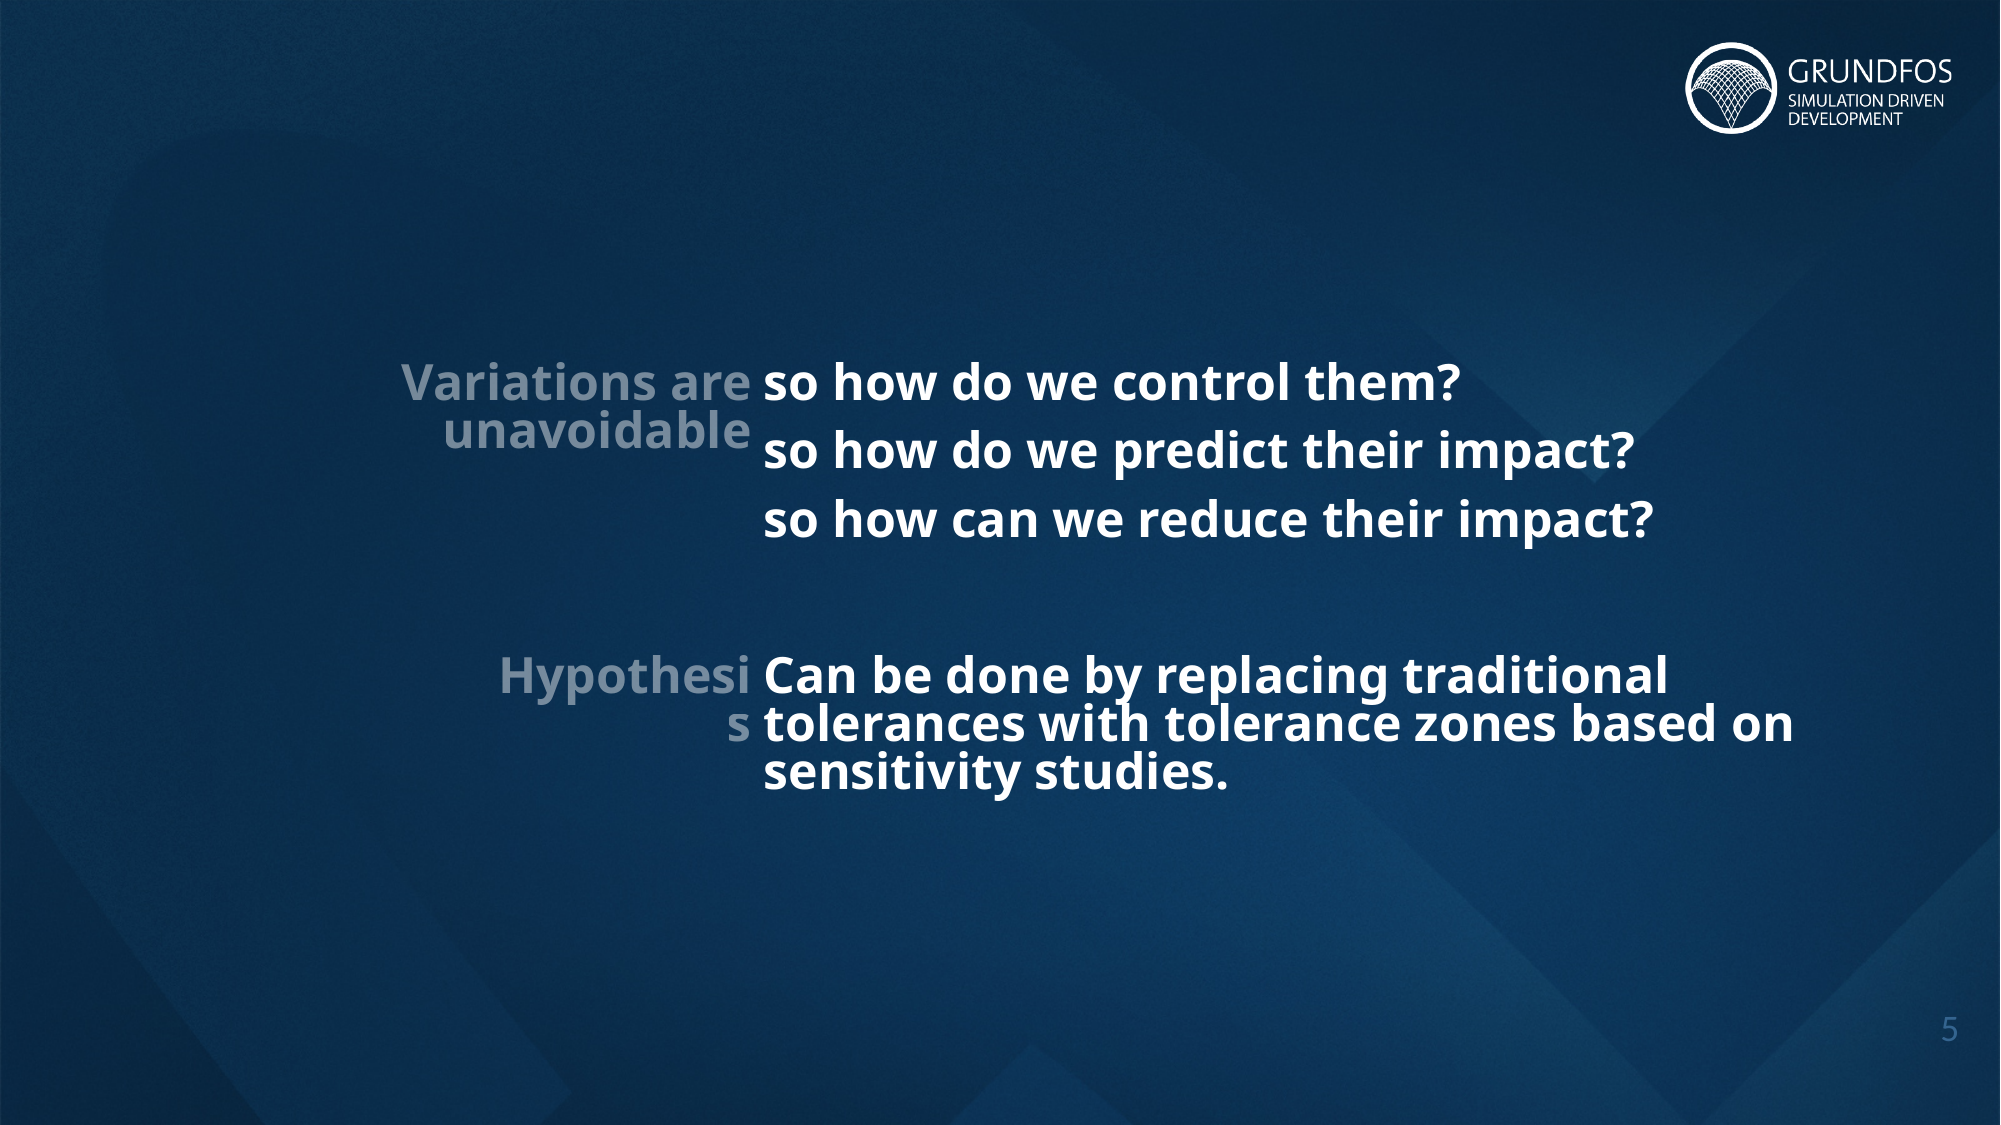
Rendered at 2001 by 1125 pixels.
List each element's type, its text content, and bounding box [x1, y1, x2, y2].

slide_number 5 [1860, 996, 1960, 1057]
text_box Hypothesis [476, 655, 752, 752]
text_box Variations are unavoidable [134, 362, 752, 458]
text_box so how do we predict their impact? [763, 430, 2000, 479]
text_box so how do we control them? [763, 362, 1924, 411]
picture [0, 0, 2000, 1125]
text_box [49, 634, 945, 707]
text_box so how can we reduce their impact? [763, 498, 1774, 547]
text_box Can be done by replacing traditional tolerances with tolerance zones based on sensitivity studies. [763, 655, 1863, 800]
